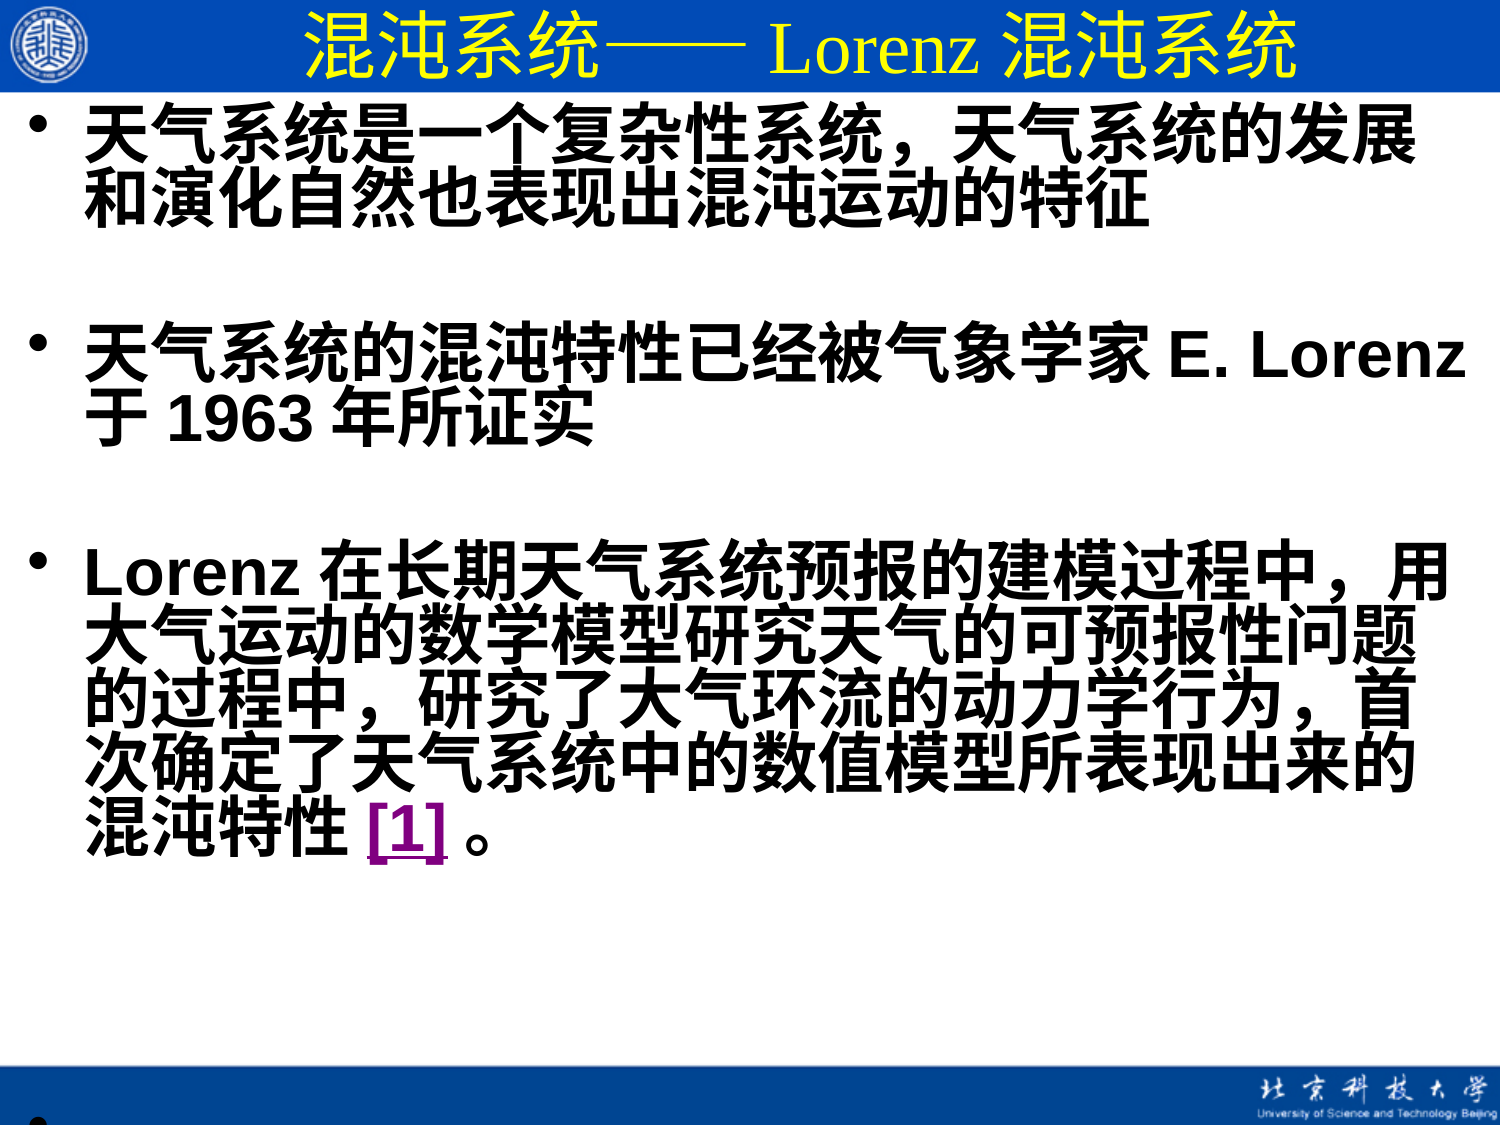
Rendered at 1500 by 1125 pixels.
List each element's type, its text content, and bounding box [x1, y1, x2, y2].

list 天气系统是一个复杂性系统，天气系统的发展和演化自然也表现出混沌运动的特征 天气系统的混沌特性已经被气象学家E. Lorenz于1963年所证实 Lorenz在长期天气系统预报的建模过程中，用大气运动的数学模型研究天气的可预报性问题的过程中，研究了大气环流的动力学行为，首次确定了天气系统中的数值模型所表现出来的混沌特性[1]。 [1] http://www.eaps.mit.edu/faculity/lorenz.htm [2] http://web.mit.edu/ [3] E.N. Lorenz, Deterministic Non-periodic Flow, 130-141, J. Atmos. Sci. 20.,1963 [12, 99, 1488, 1063]
title 混沌系统——Lorenz混沌系统 [125, 0, 1475, 88]
picture [0, 0, 1500, 1125]
